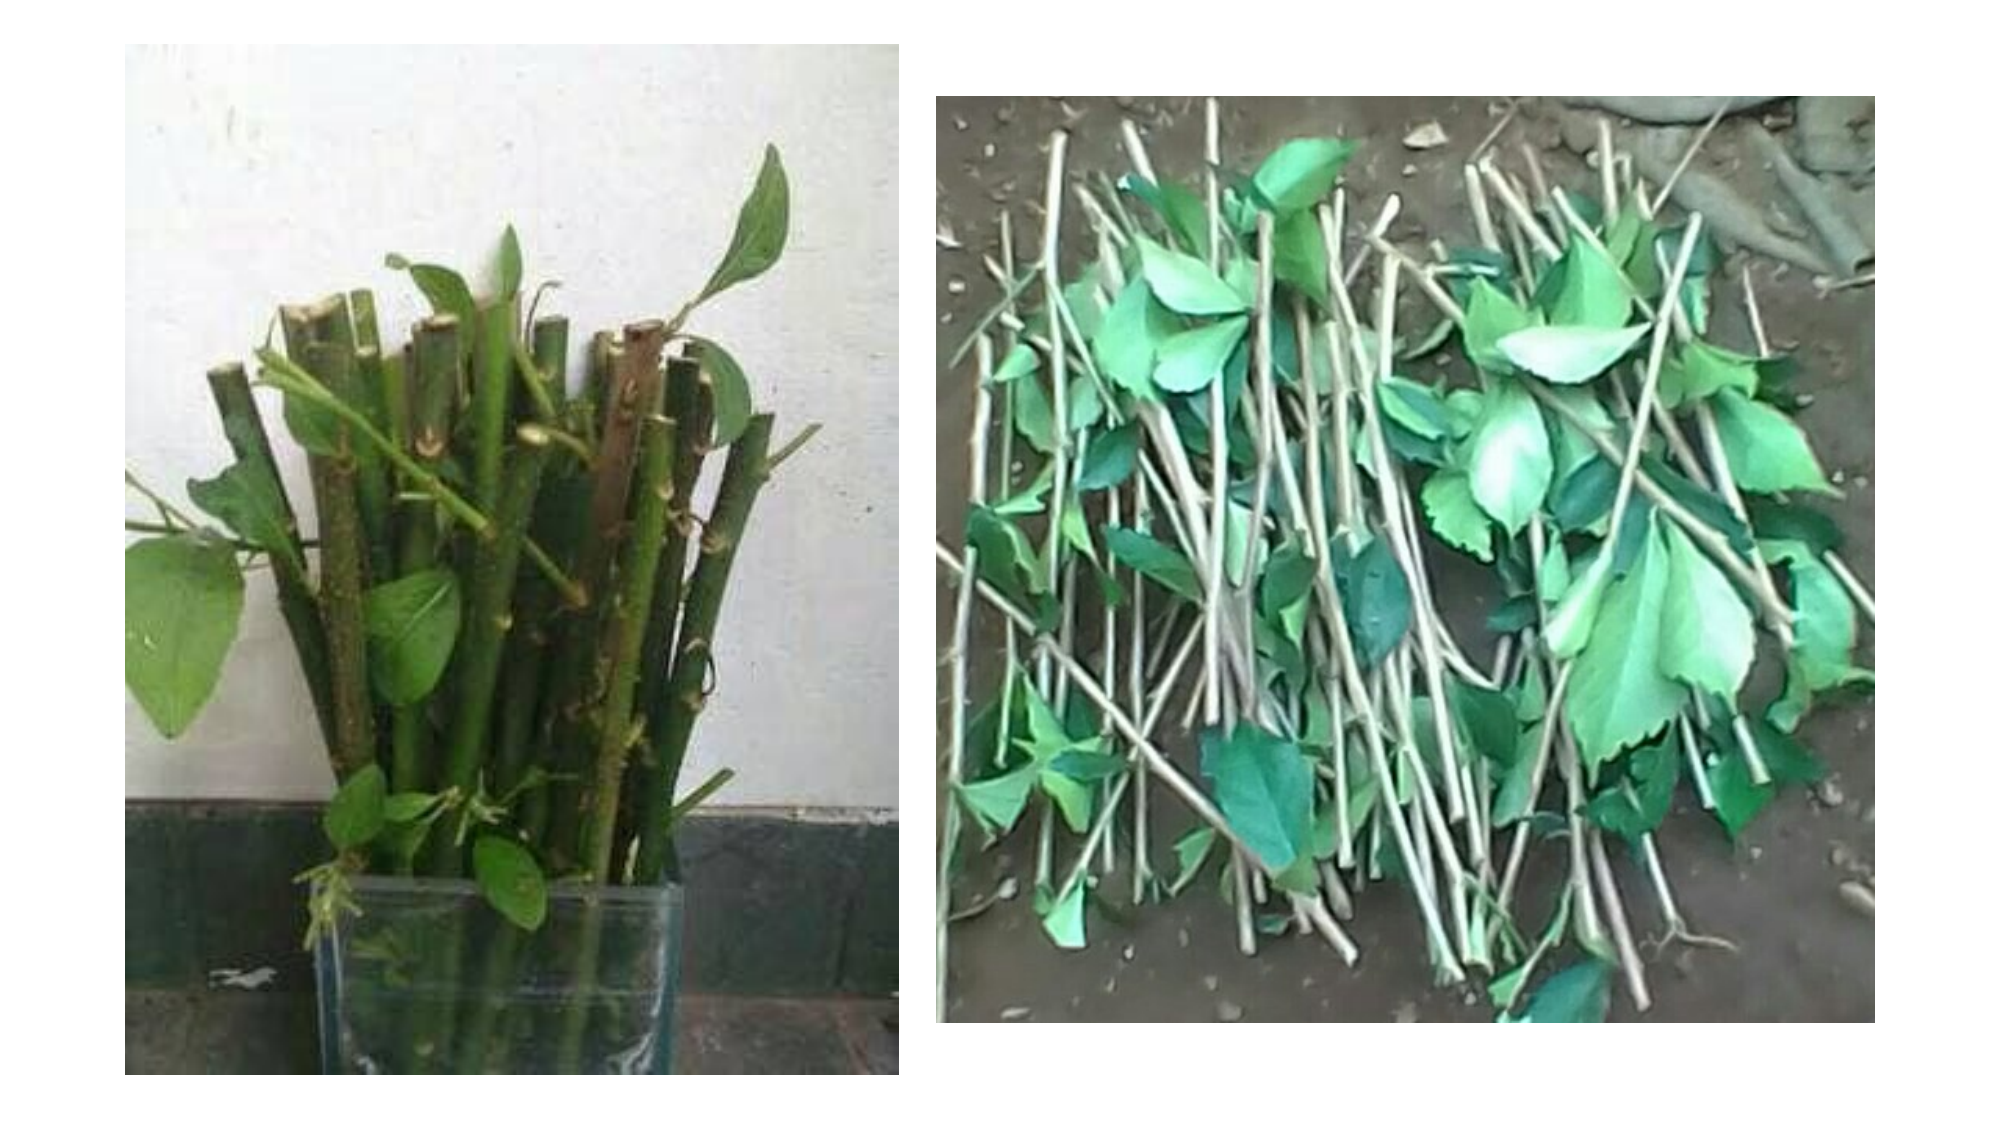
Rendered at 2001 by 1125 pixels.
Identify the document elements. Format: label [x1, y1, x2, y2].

text_box [125, 44, 1875, 1075]
